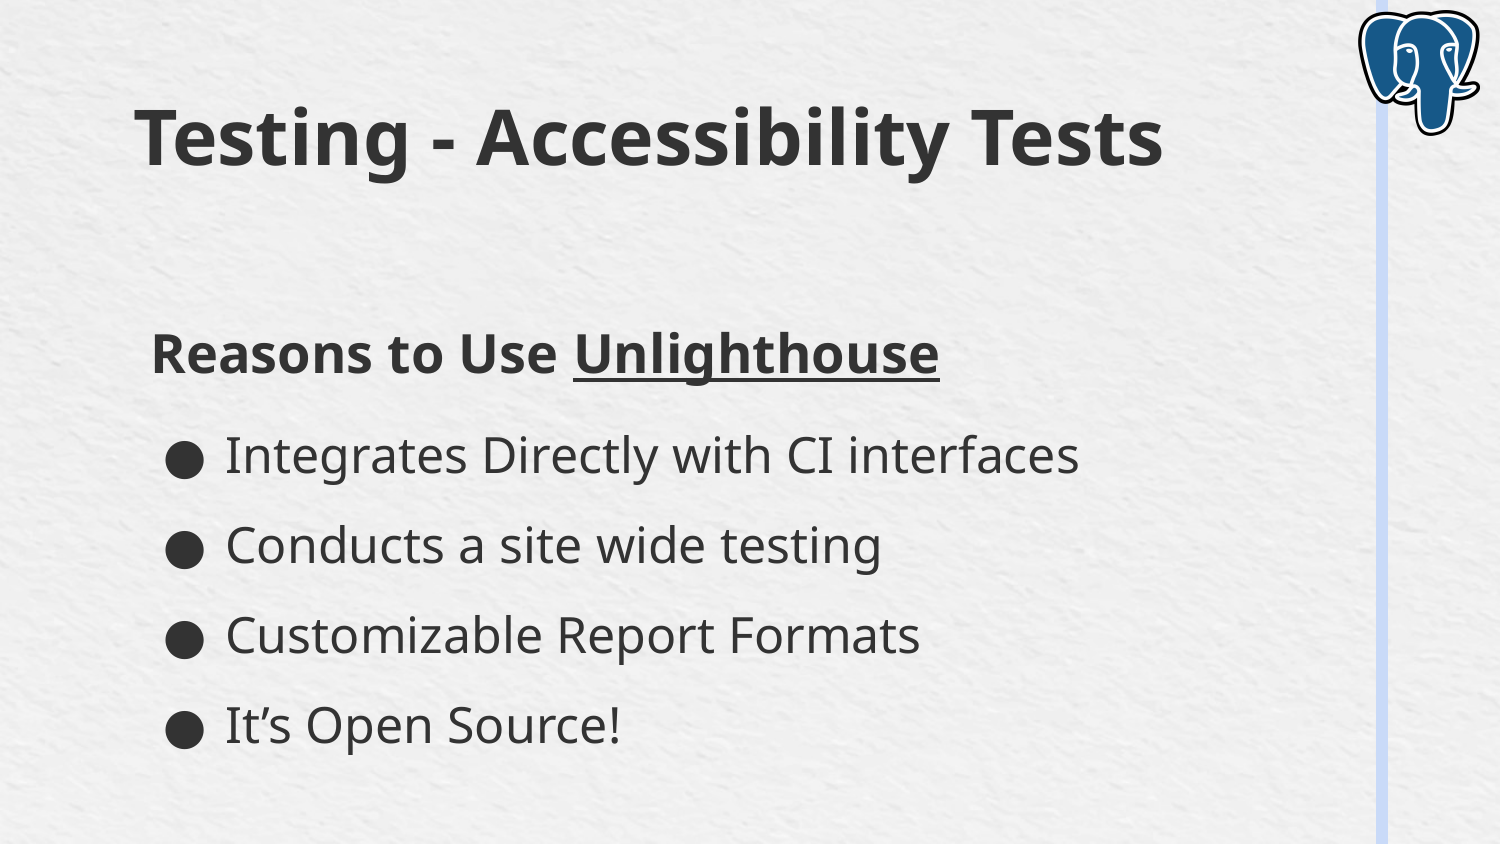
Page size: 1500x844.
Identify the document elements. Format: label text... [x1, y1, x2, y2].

picture [1357, 10, 1480, 136]
text_box Reasons to Use Unlighthouse Integrates Directly with CI interfaces Conducts a site wide testing Customizable Report Formats It’s Open Source! [135, 267, 1129, 704]
title Testing - Accessibility Tests [118, 72, 1382, 167]
